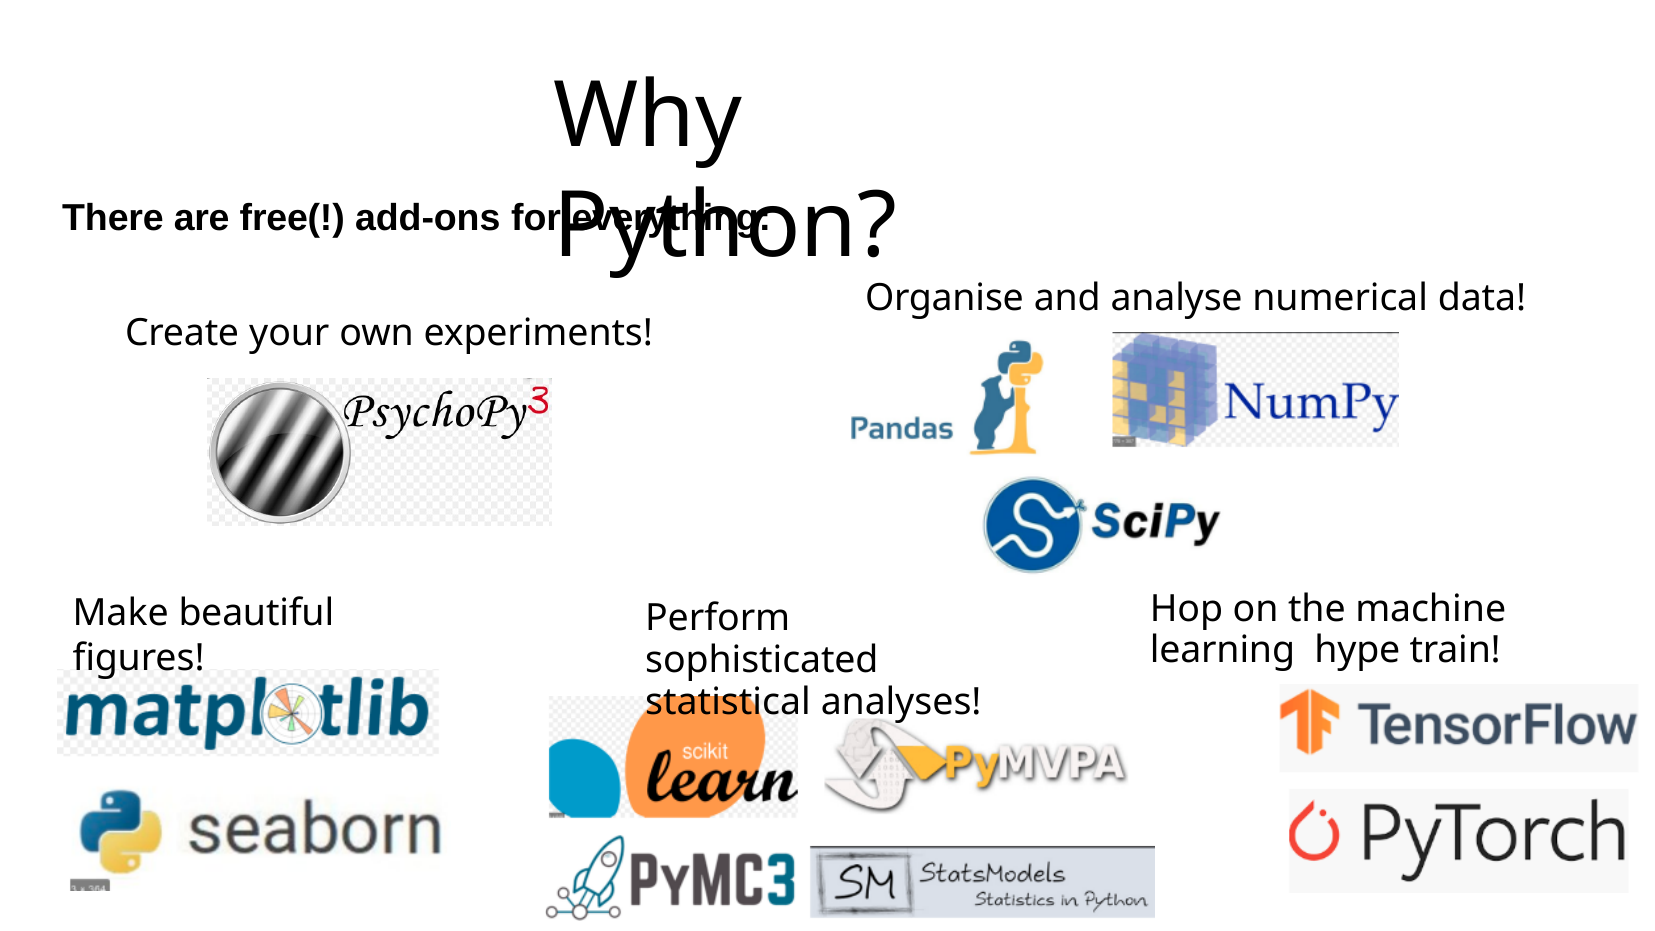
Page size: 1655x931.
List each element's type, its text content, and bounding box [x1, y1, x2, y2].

picture [850, 331, 1400, 578]
text_box Create your own experiments! [0, 300, 668, 360]
picture [57, 669, 452, 891]
title Why Python? [551, 52, 1101, 190]
text_box Hop on the machine learning hype train! [1147, 580, 1631, 671]
text_box Perform sophisticated statistical analyses! [643, 589, 1010, 695]
picture [545, 696, 1156, 921]
text_box There are free(!) add-ons for everything: Organise and analyse numerical data! [59, 190, 1552, 319]
text_box Make beautiful figures! [70, 586, 451, 668]
picture [1279, 684, 1640, 894]
picture [207, 378, 553, 527]
